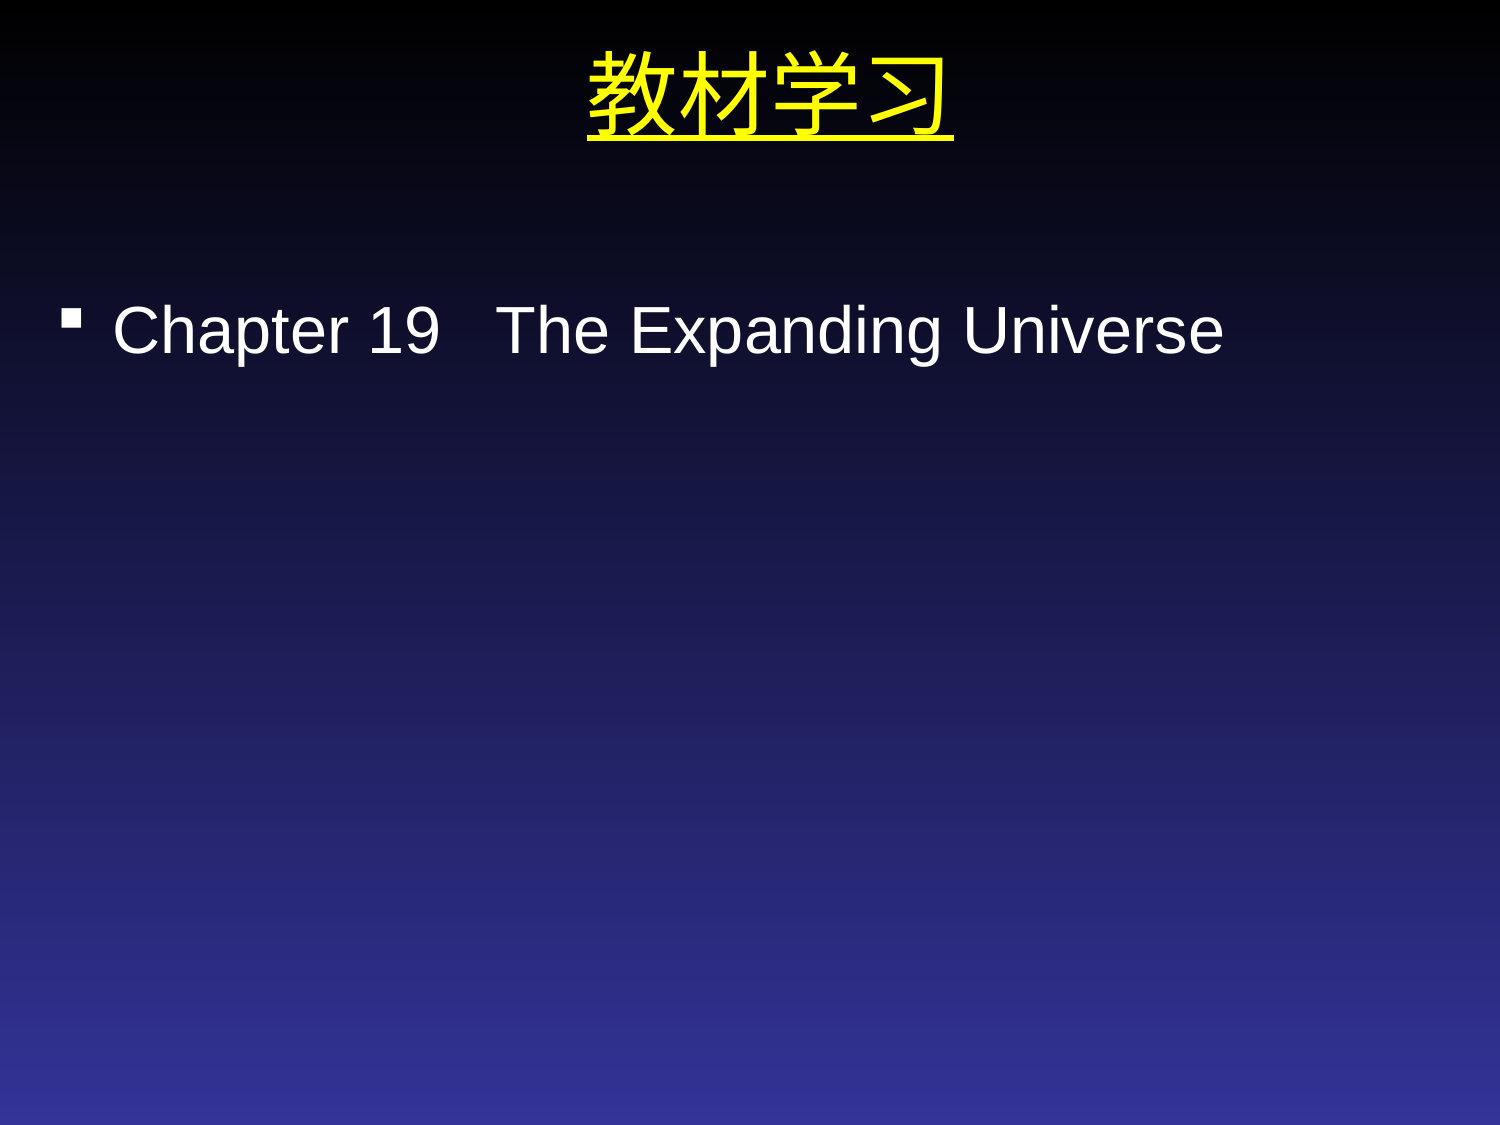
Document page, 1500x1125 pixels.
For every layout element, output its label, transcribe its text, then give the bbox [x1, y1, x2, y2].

title 教材学习 [70, 35, 1471, 148]
list Chapter 19 The Expanding Universe [41, 278, 1479, 421]
